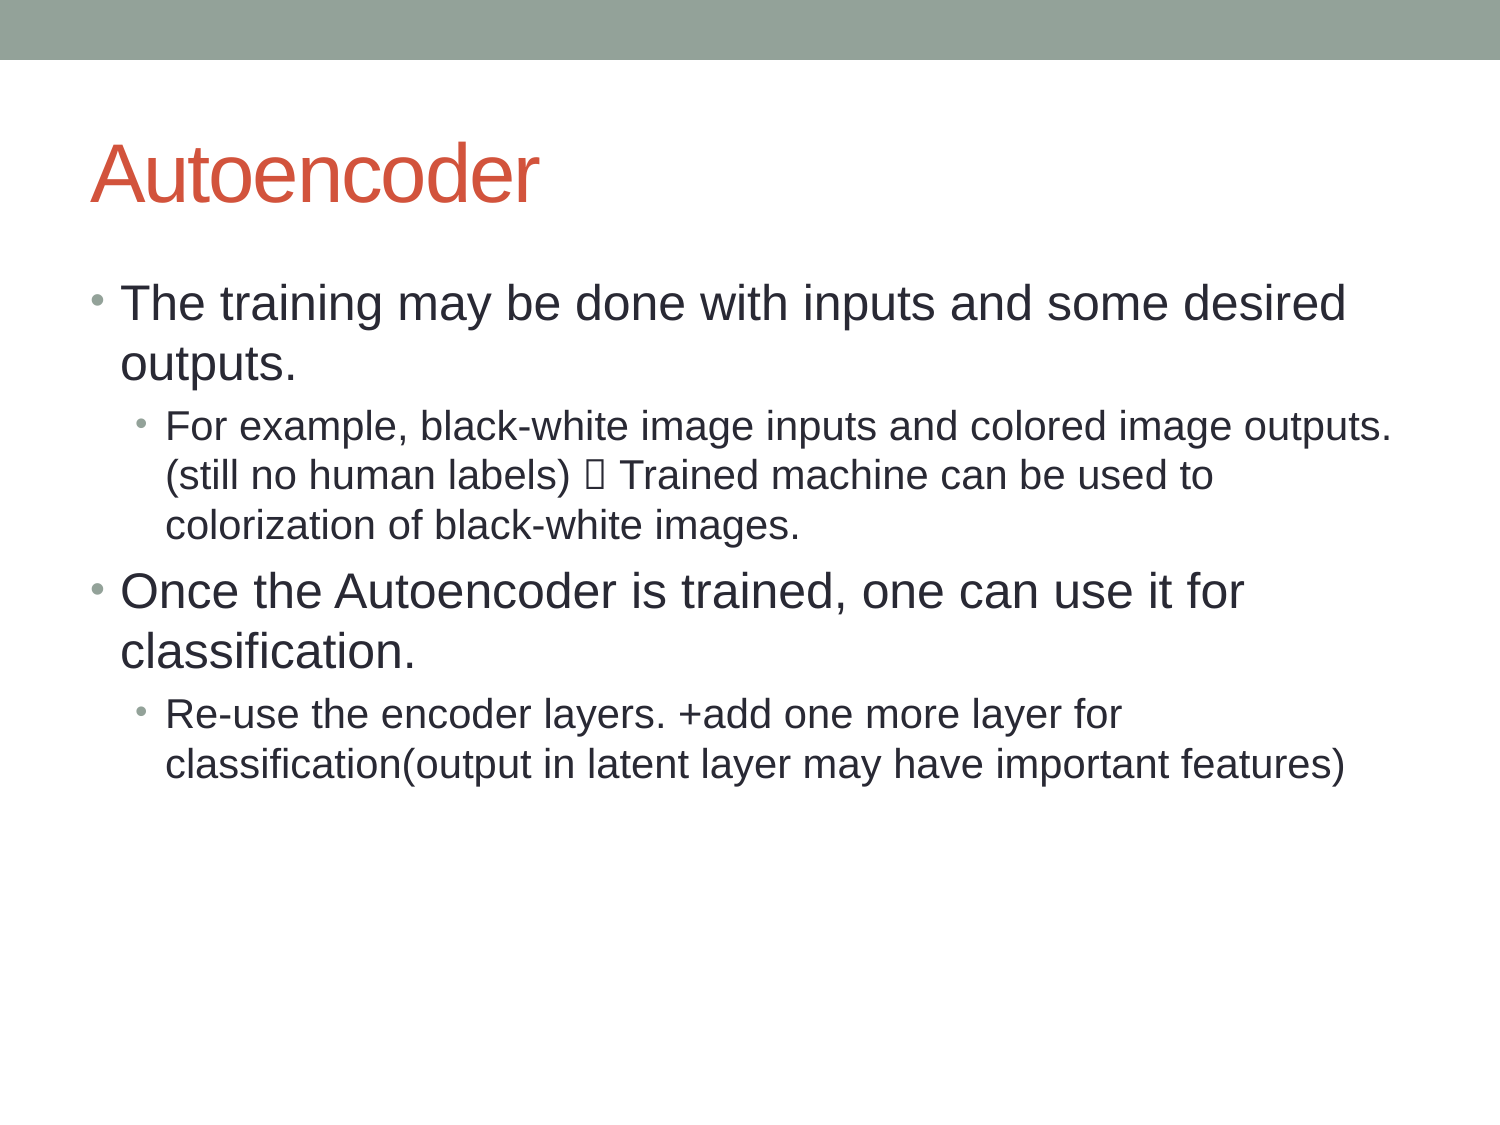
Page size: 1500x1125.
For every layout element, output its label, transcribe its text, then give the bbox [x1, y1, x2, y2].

list The training may be done with inputs and some desired outputs. For example, black-white image inputs and colored image outputs. (still no human labels)  Trained machine can be used to colorization of black-white images. Once the Autoencoder is trained, one can use it for classification. Re-use the encoder layers. +add one more layer for classification(output in latent layer may have important features) [75, 262, 1425, 1063]
title Autoencoder [75, 87, 1425, 250]
